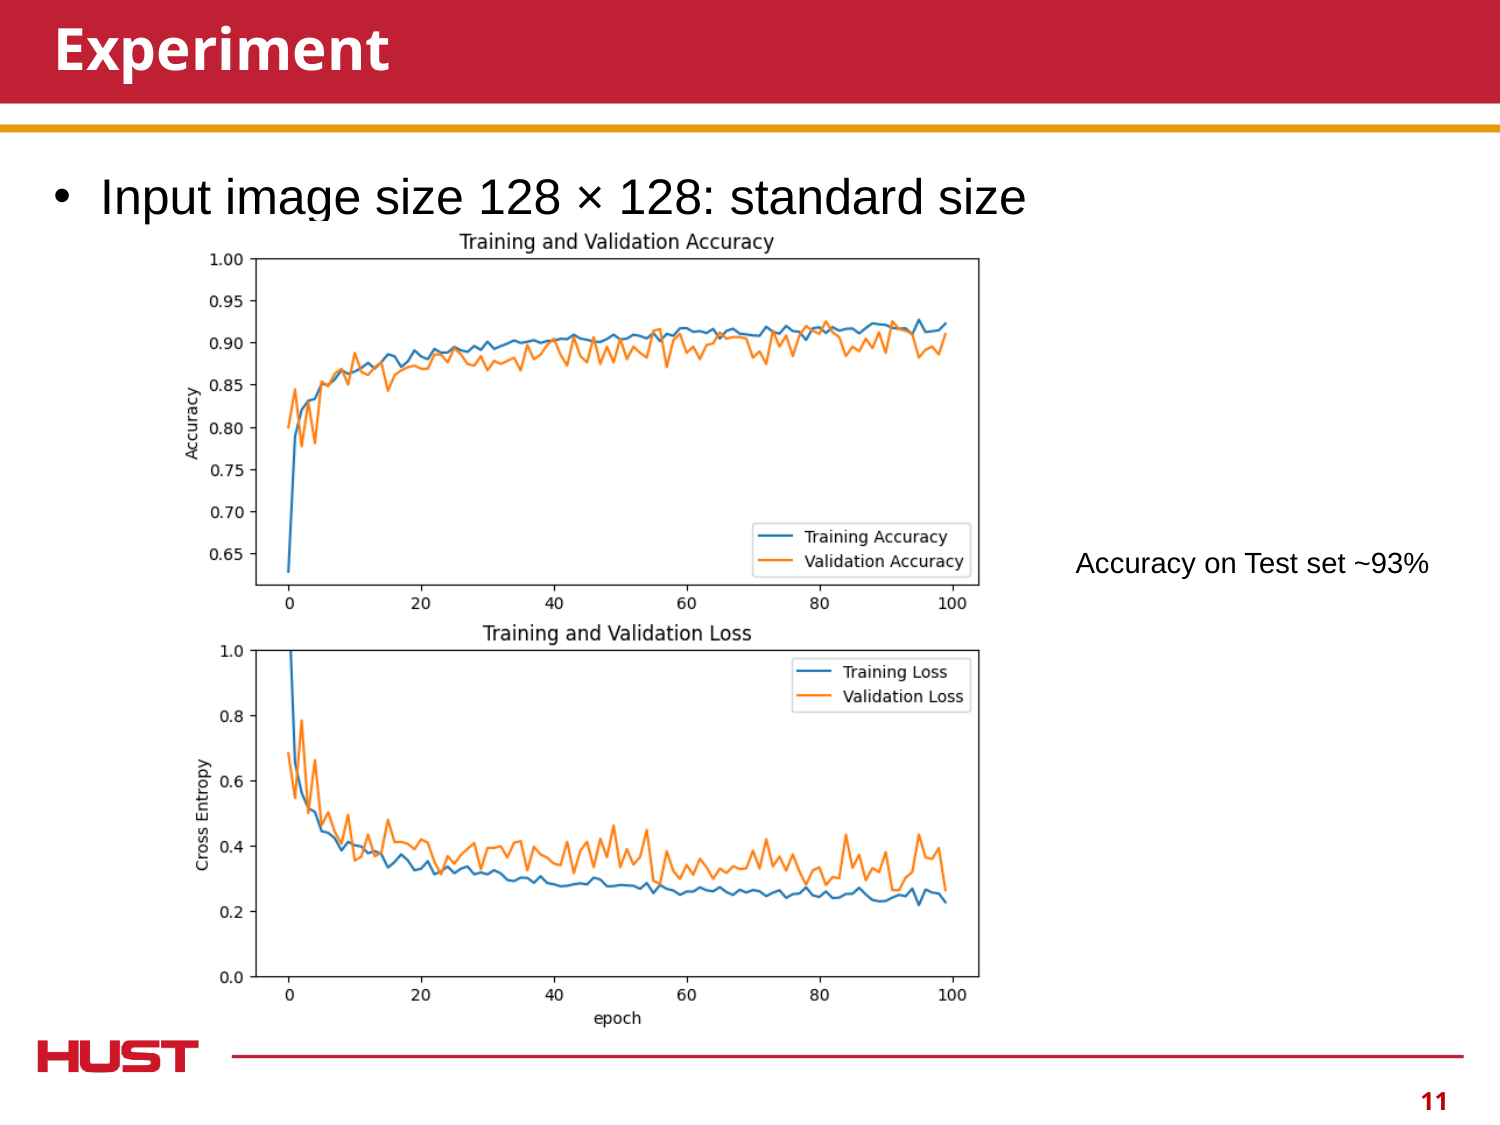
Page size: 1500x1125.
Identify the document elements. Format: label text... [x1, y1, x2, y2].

picture [0, 0, 1500, 1125]
slide_number 11 [1126, 1078, 1464, 1125]
title Experiment [38, 12, 1462, 87]
text_box Input image size 128 × 128: standard size [38, 157, 1126, 353]
text_box Accuracy on Test set ~93% [1060, 537, 1462, 587]
